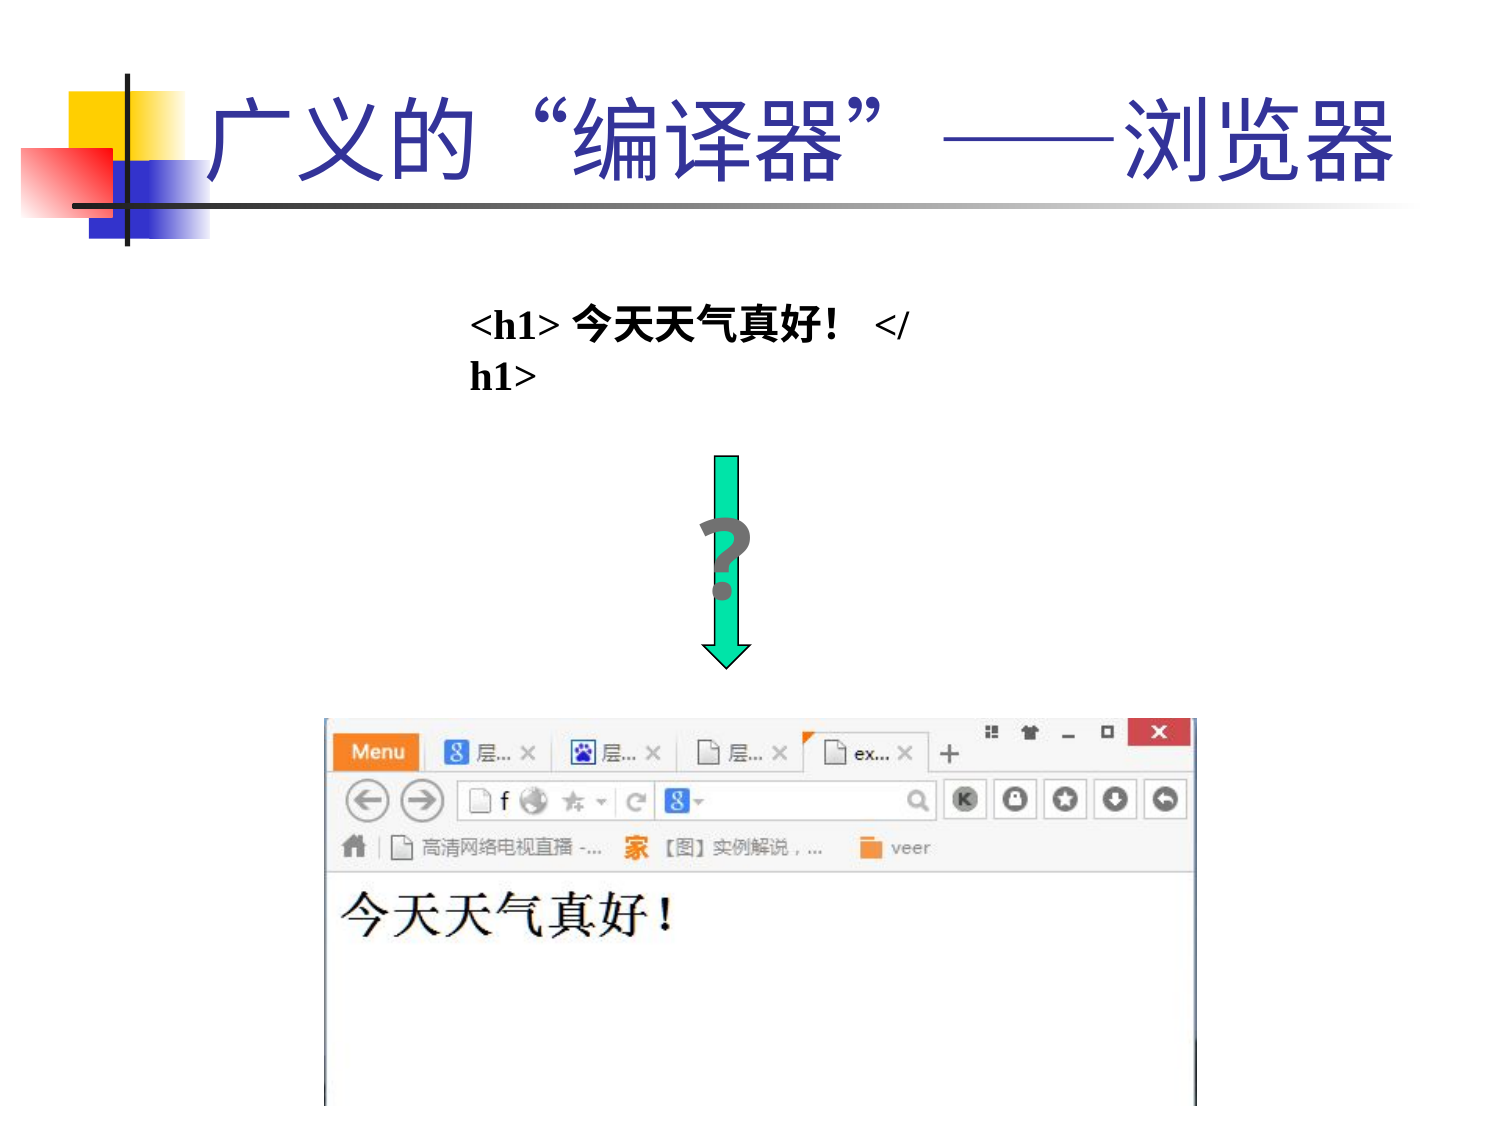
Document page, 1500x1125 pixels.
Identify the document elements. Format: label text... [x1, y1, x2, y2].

picture [324, 718, 1197, 1107]
list <h1>今天天气真好！</h1> [454, 290, 987, 374]
text_box [702, 630, 750, 669]
text_box ? [684, 479, 769, 630]
title 广义的“编译器”——浏览器 [188, 12, 1468, 200]
text_box [714, 456, 739, 479]
